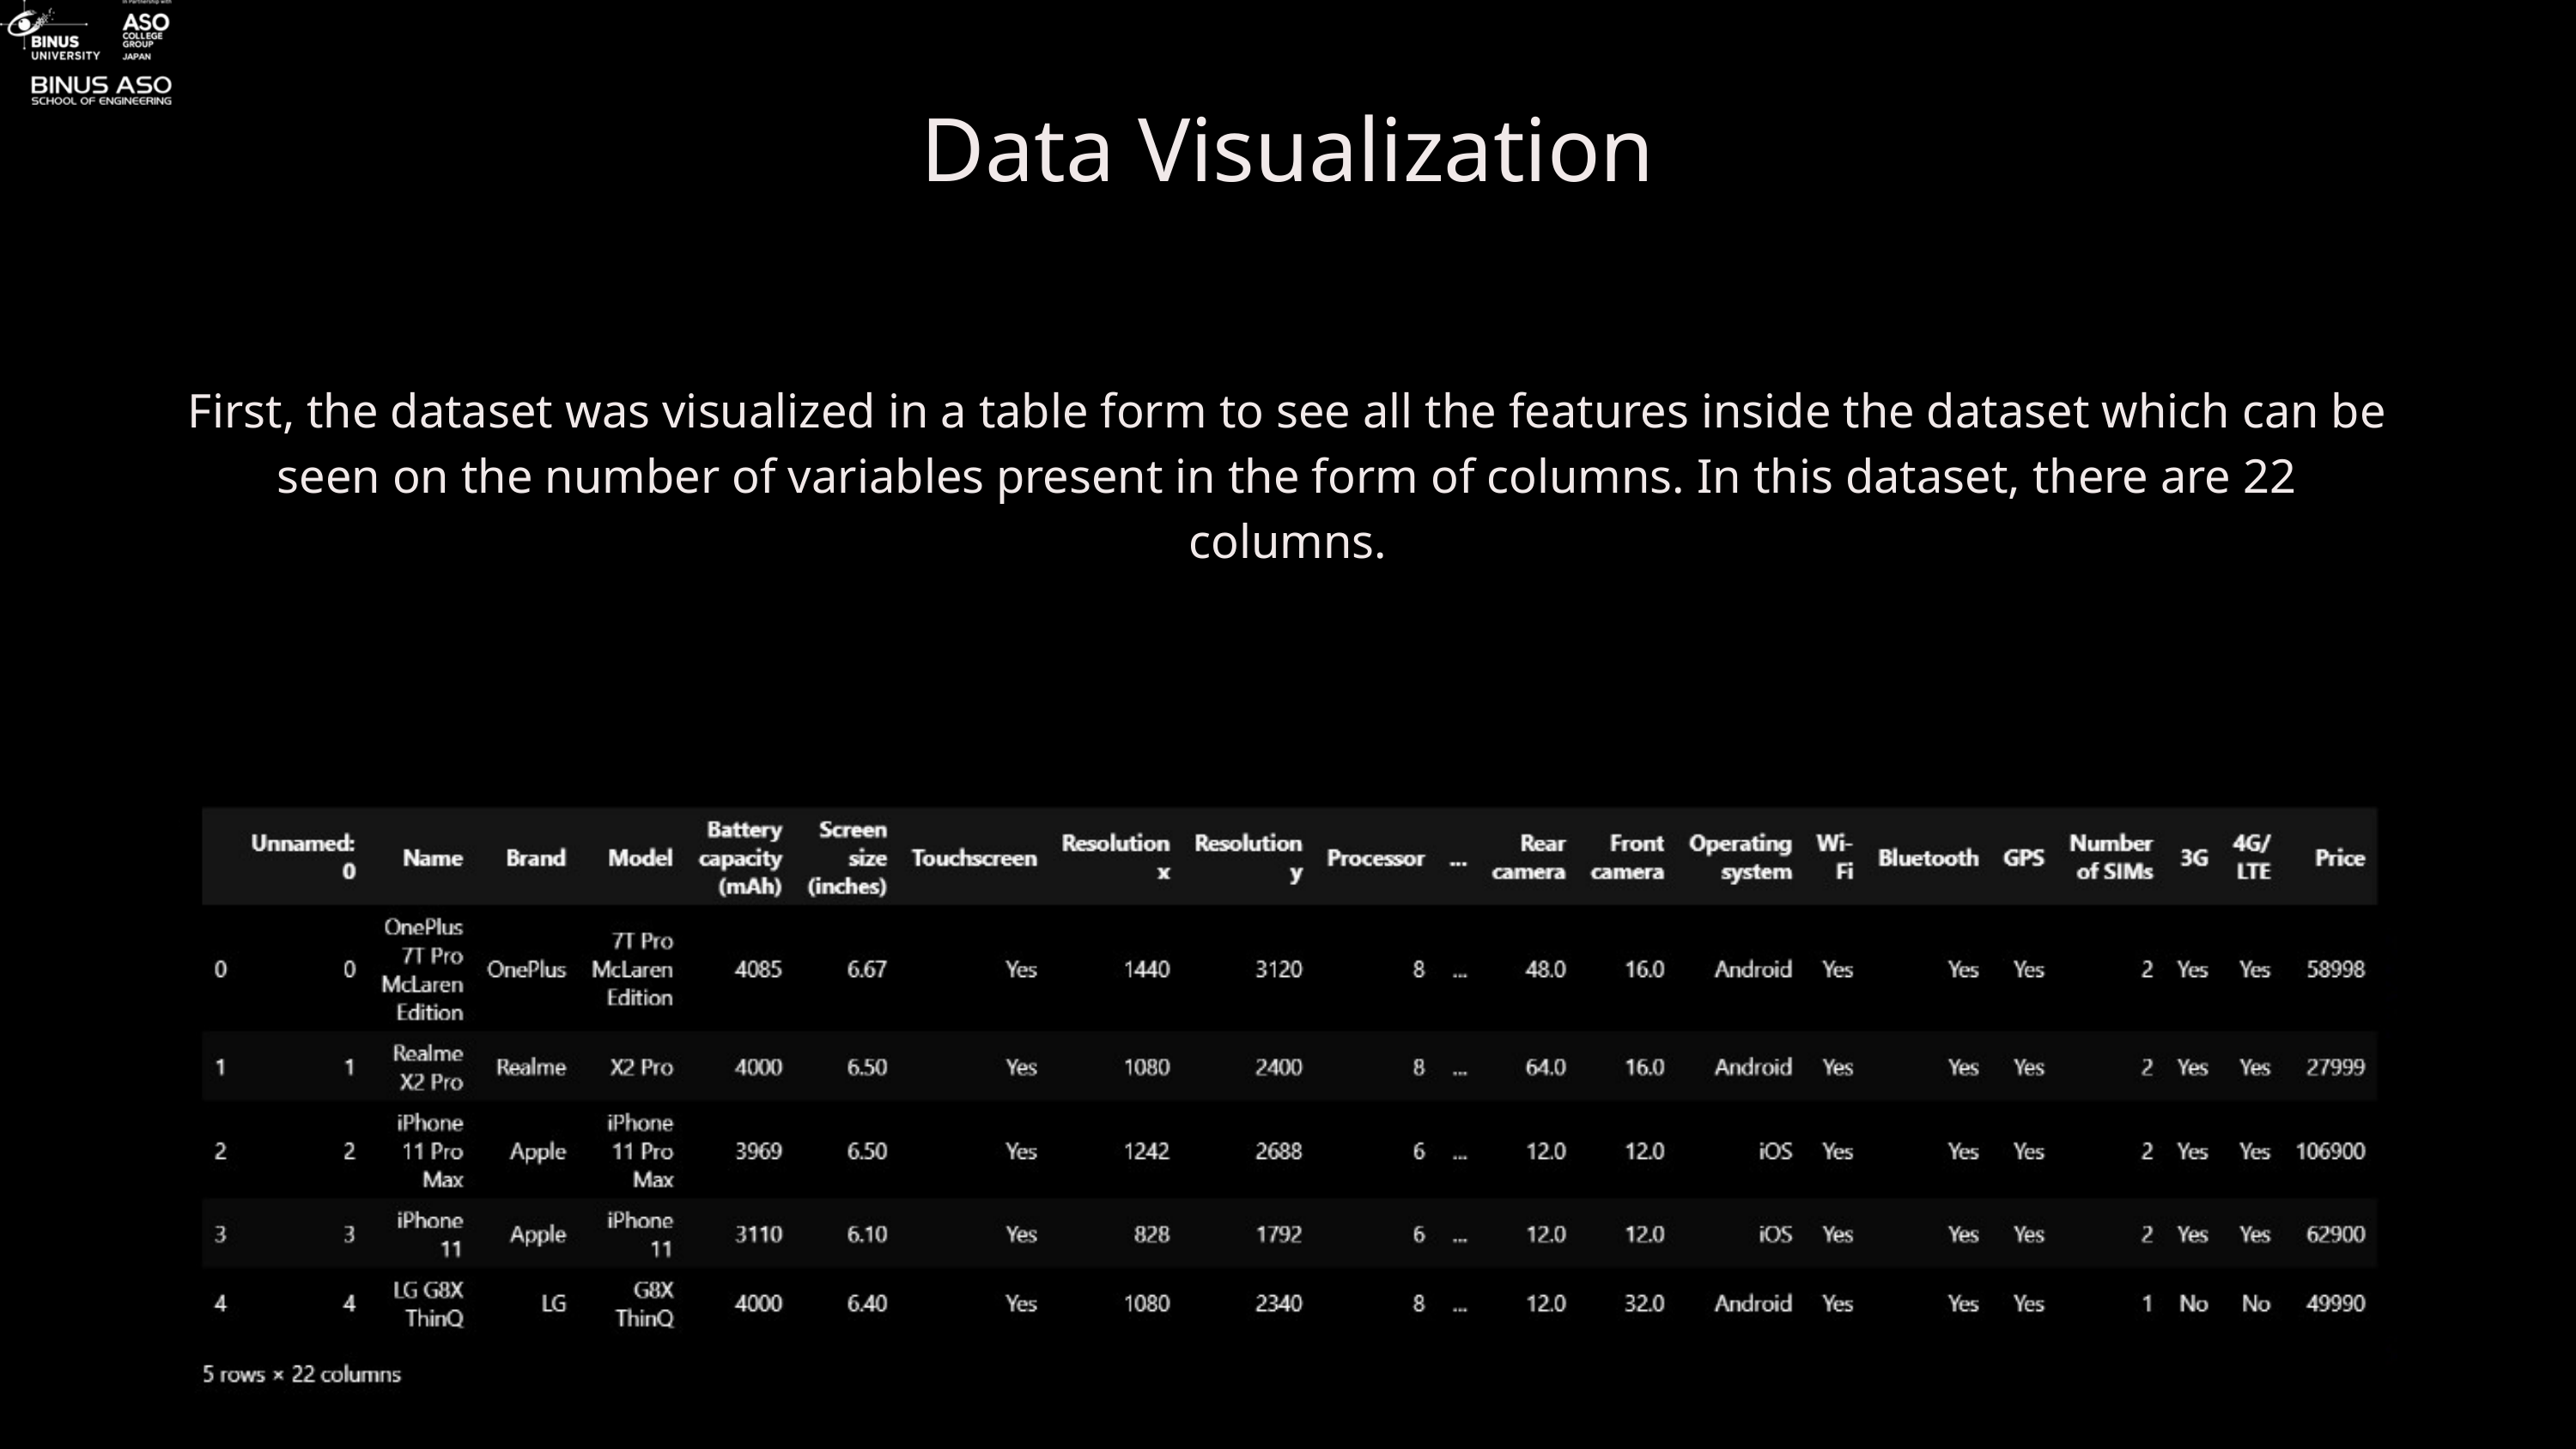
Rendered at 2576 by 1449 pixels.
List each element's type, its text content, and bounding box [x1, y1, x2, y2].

text_box [178, 806, 2397, 1399]
text_box First, the dataset was visualized in a table form to see all the features inside the dataset which can be seen on the number of variables present in the form of columns. In this dataset, there are 22 columns. [178, 372, 2397, 633]
text_box [0, 0, 172, 105]
text_box Data Visualization [661, 94, 1915, 199]
